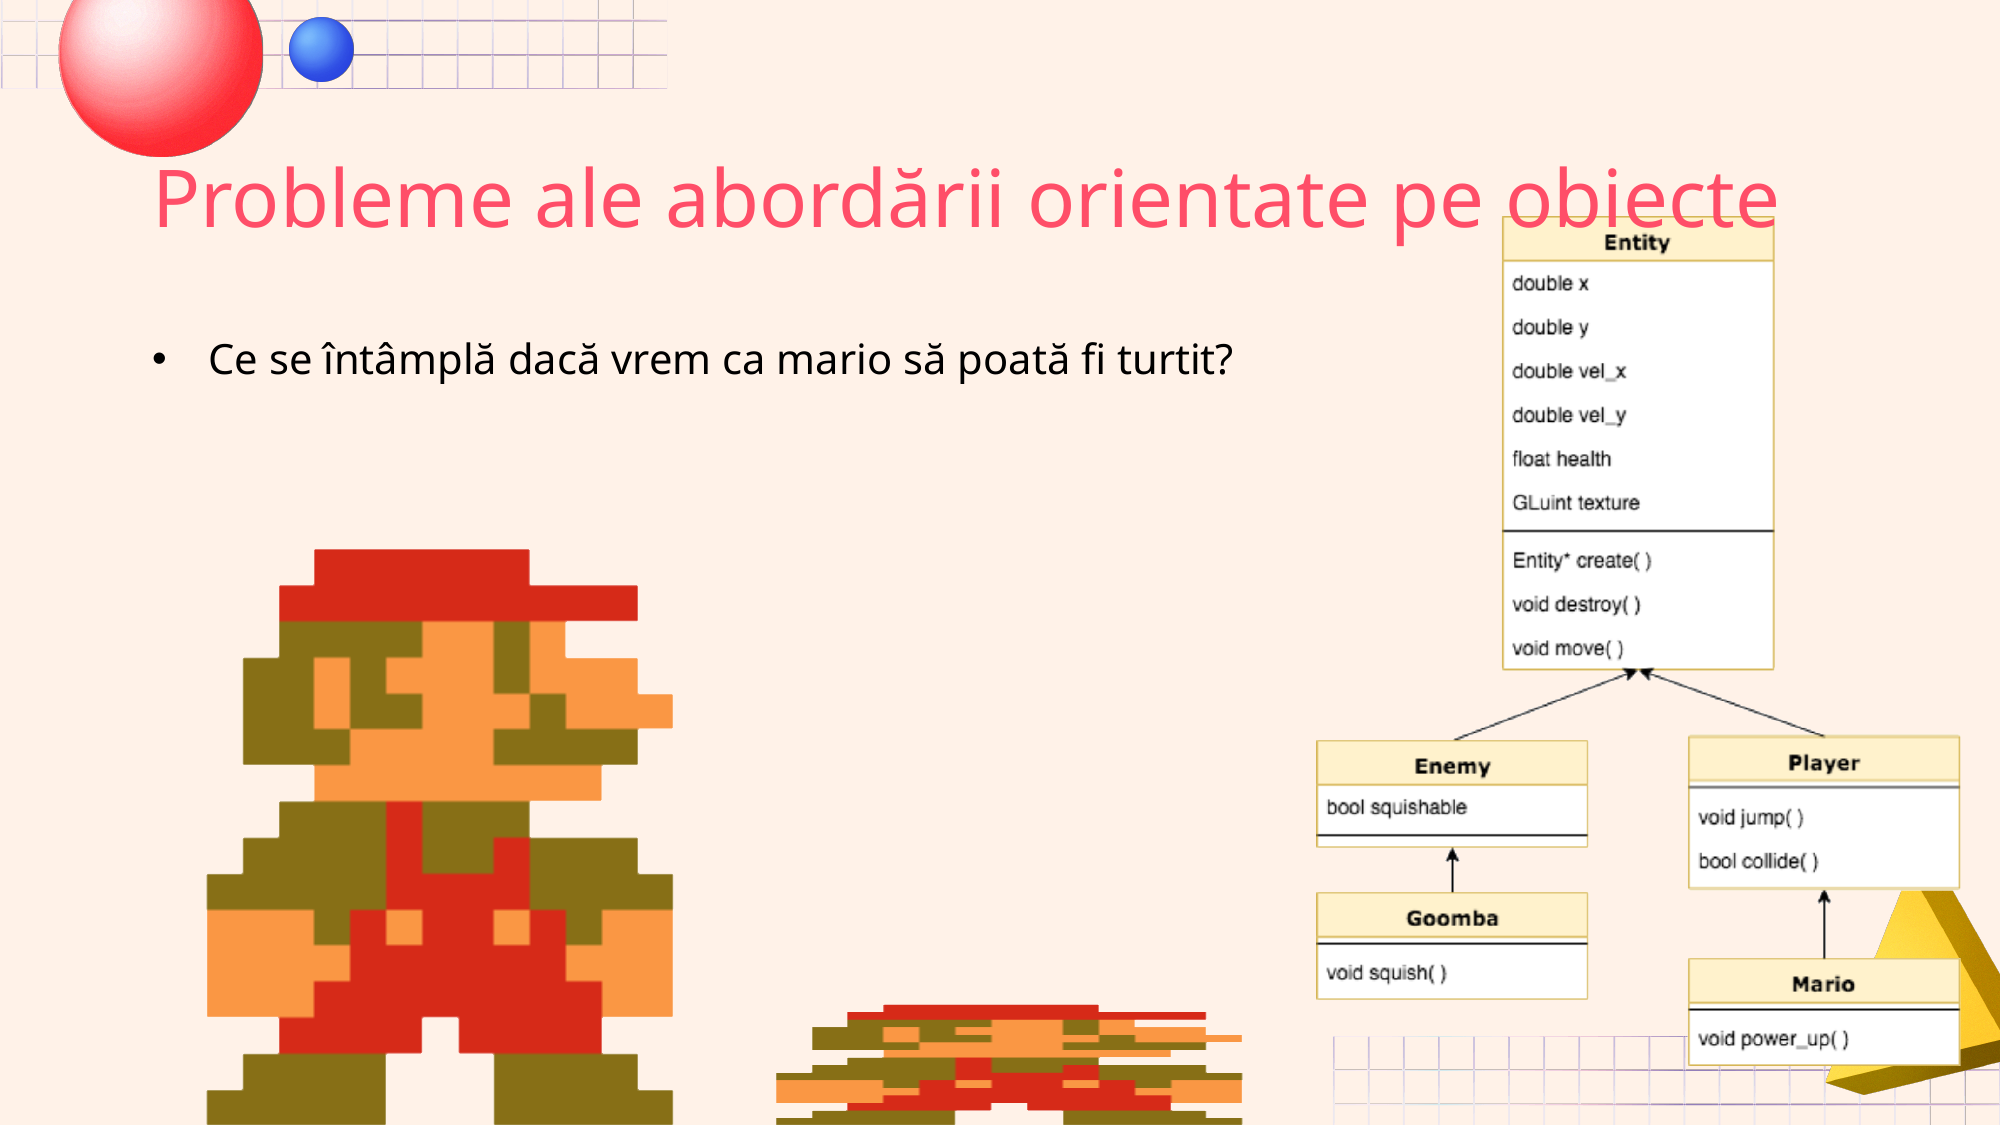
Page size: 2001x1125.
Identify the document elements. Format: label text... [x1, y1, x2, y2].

text_box Ce se întâmplă dacă vrem ca mario să poată fi turtit? [137, 325, 1275, 391]
text_box Probleme ale abordării orientate pe obiecte [137, 98, 1863, 252]
picture [0, 0, 668, 157]
picture [128, 178, 2000, 1125]
